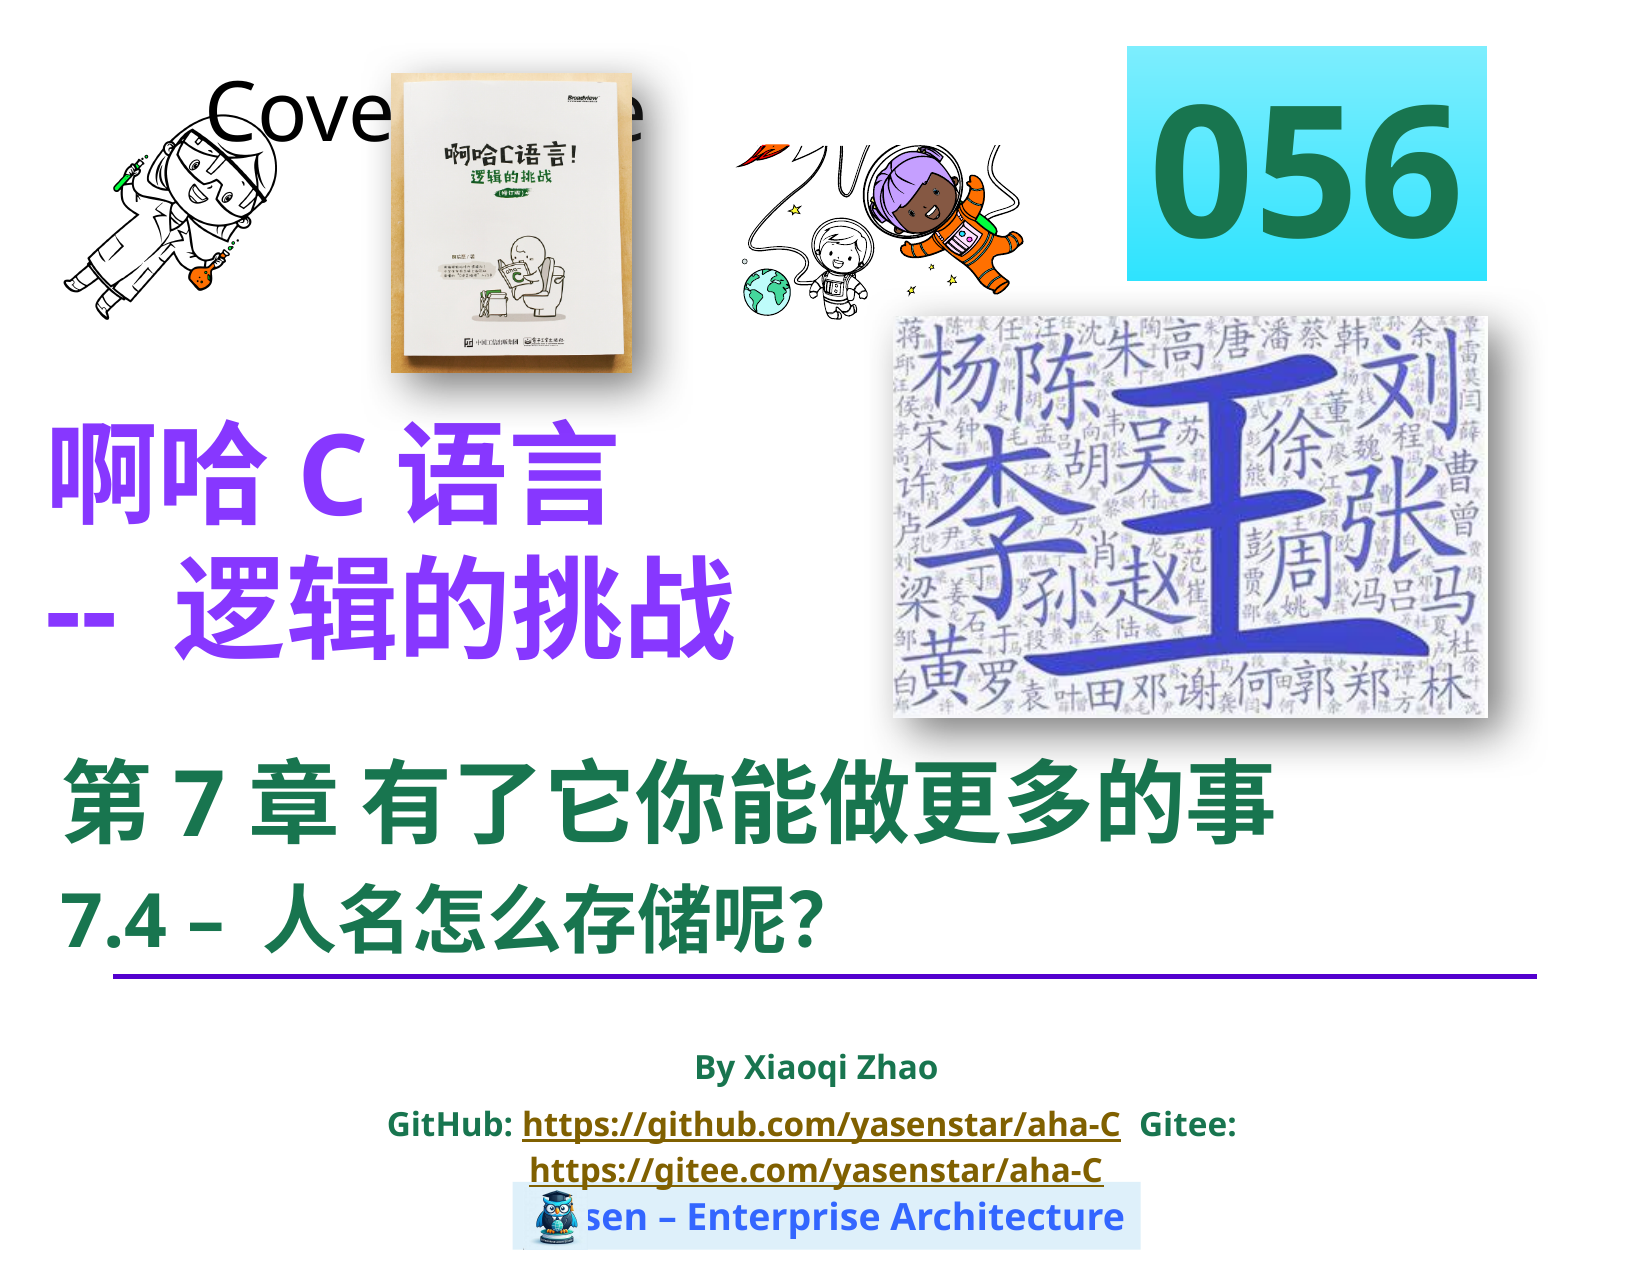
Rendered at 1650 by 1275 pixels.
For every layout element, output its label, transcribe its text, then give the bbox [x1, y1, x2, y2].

picture [391, 73, 632, 373]
title Cover page [649, 62, 825, 310]
text_box By Xiaoqi Zhao GitHub: https://github.com/yasenstar/aha-C Gitee: https://gitee.com/yasenstar/aha-C [113, 1038, 1520, 1159]
picture [523, 1185, 588, 1250]
picture [28, 73, 321, 366]
text_box 056 [1127, 46, 1487, 281]
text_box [735, 144, 1024, 320]
picture [893, 316, 1488, 718]
text_box 第7章 有了它你能做更多的事 7.4 – 人名怎么存储呢？ [45, 737, 1428, 973]
title Cover page [27, 62, 405, 310]
text_box 啊哈C语言 -- 逻辑的挑战 [45, 402, 876, 680]
